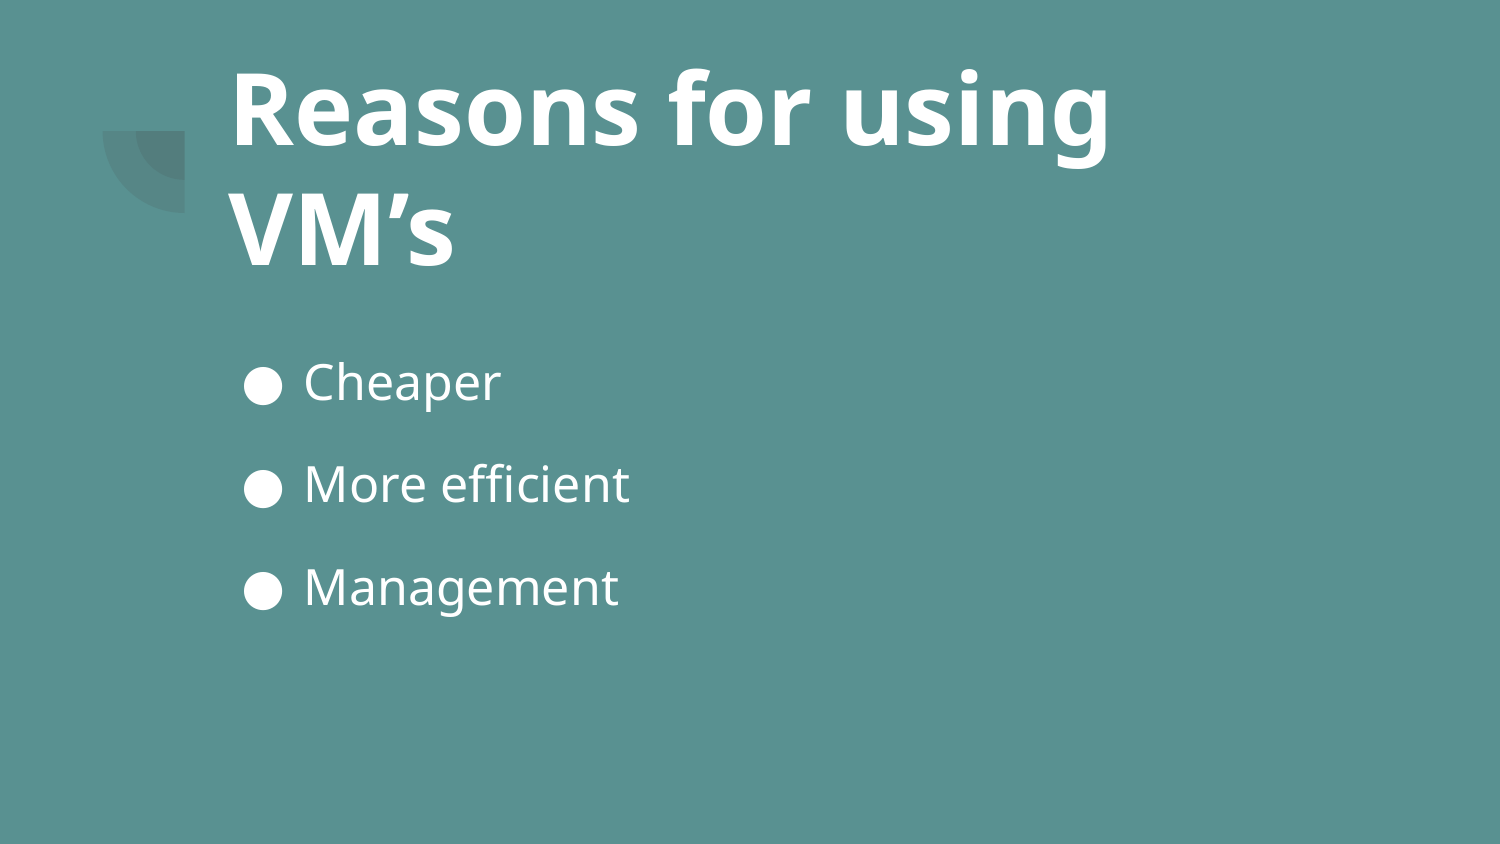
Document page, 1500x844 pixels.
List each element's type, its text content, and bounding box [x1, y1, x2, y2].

title Reasons for using VM’s [213, 30, 1368, 282]
list Cheaper More efficient Management [213, 326, 1368, 744]
